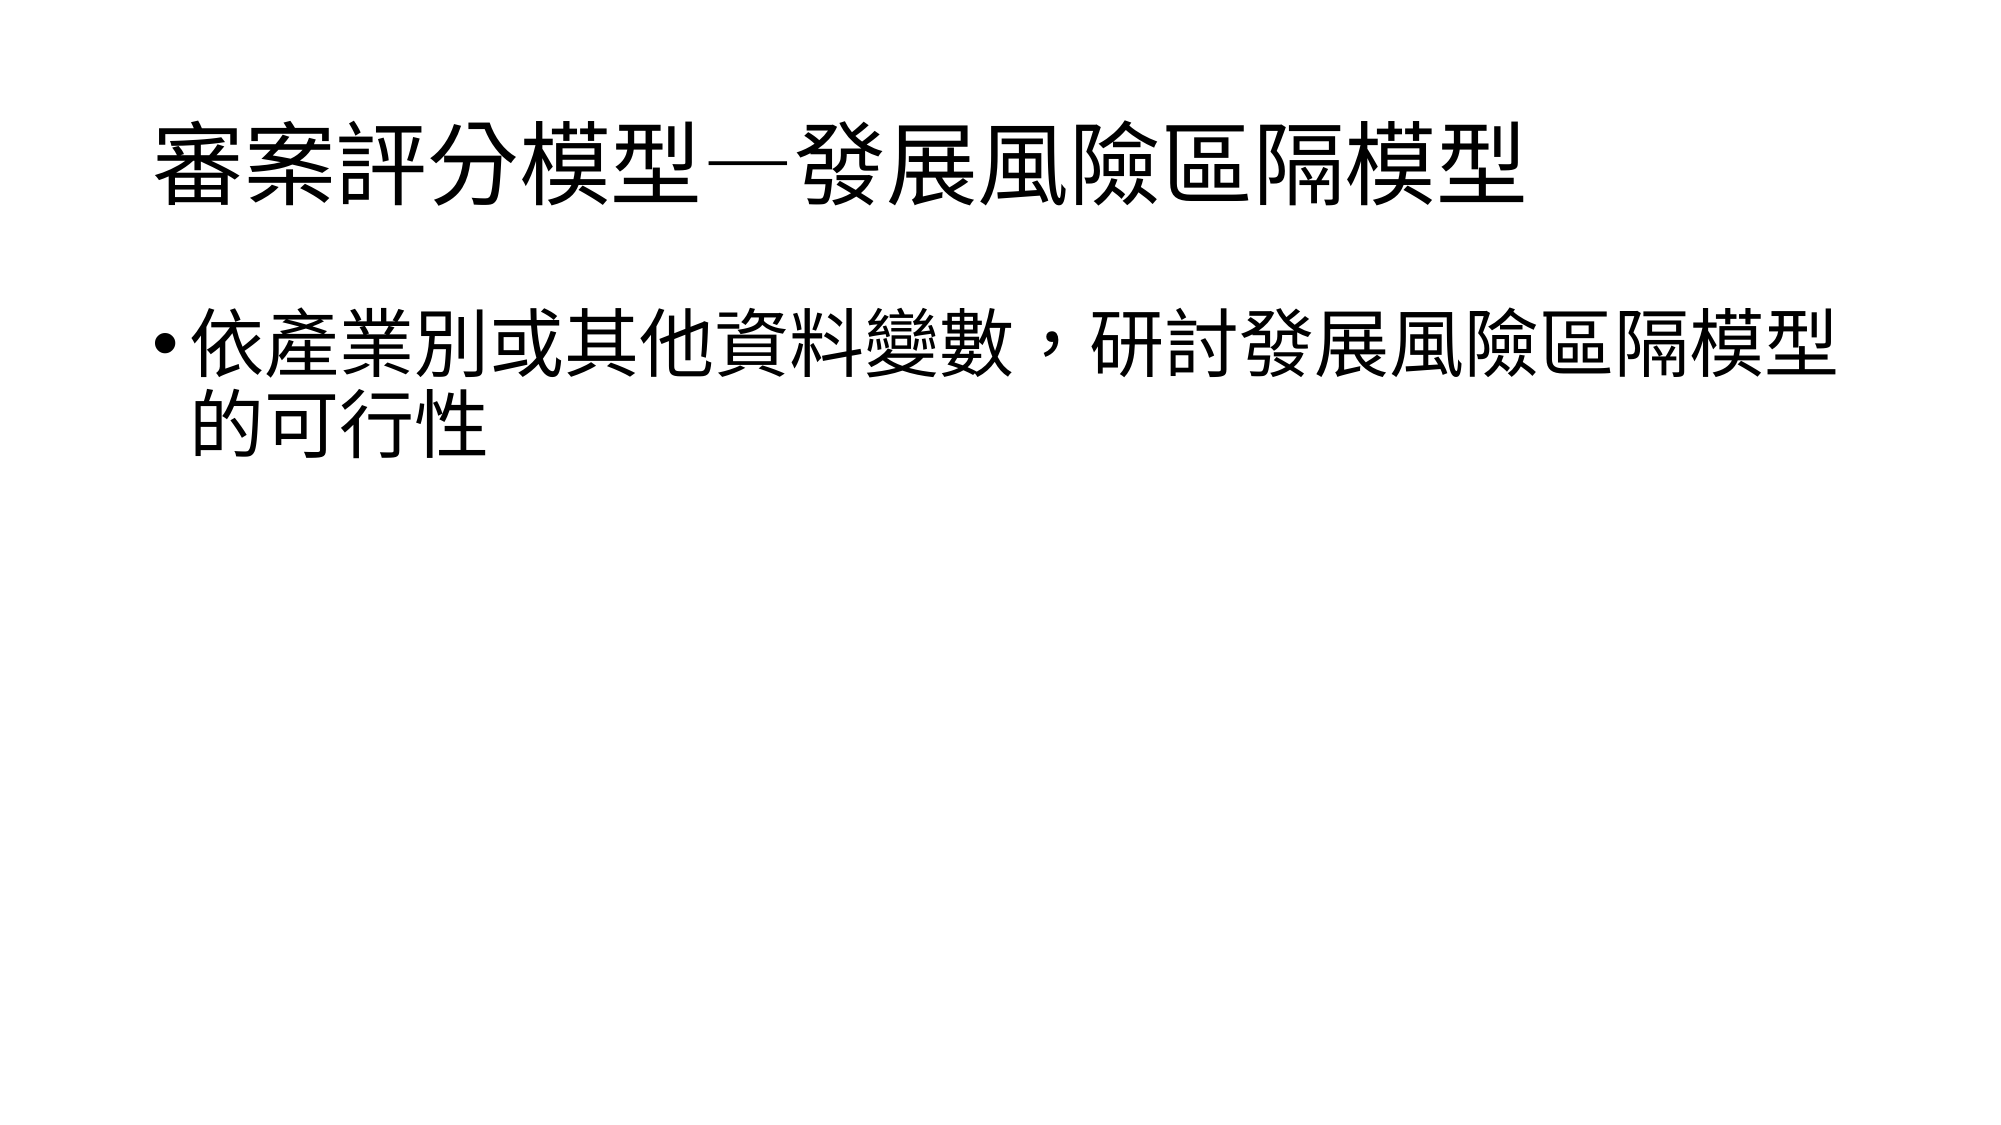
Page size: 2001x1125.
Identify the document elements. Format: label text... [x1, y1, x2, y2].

title 審案評分模型—發展風險區隔模型 [137, 59, 1863, 278]
list 依產業別或其他資料變數，研討發展風險區隔模型的可行性 [137, 299, 1863, 1014]
